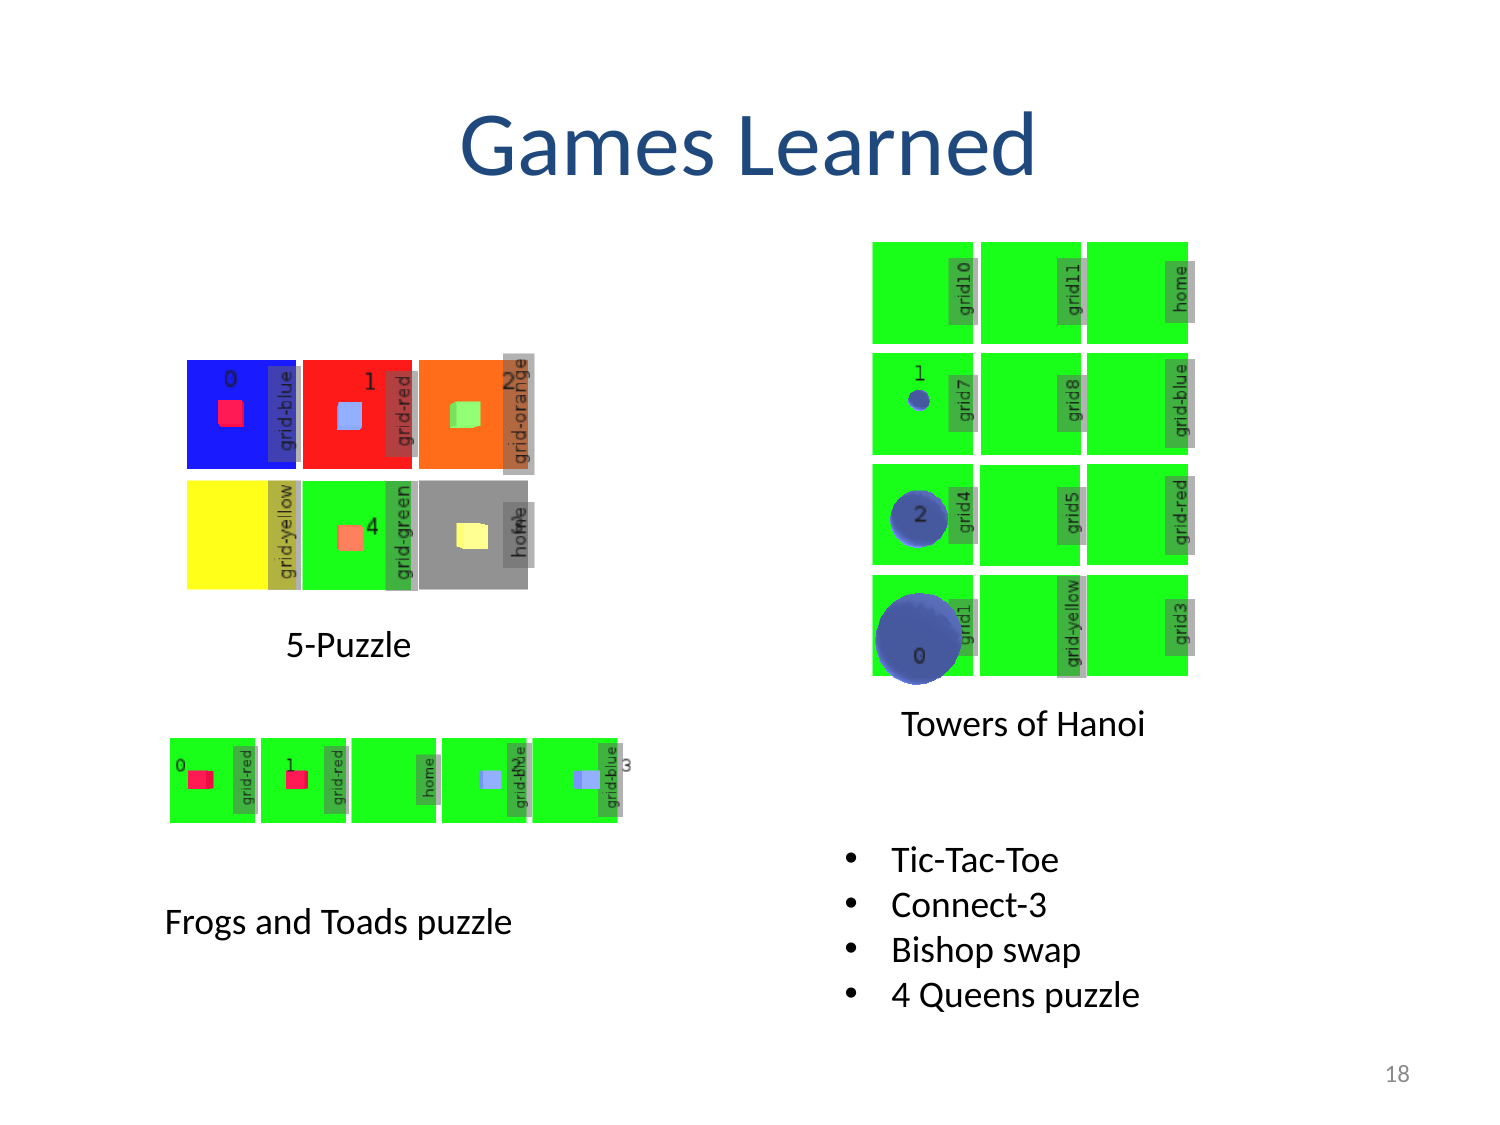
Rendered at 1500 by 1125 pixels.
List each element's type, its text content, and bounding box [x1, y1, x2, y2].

text_box Towers of Hanoi [886, 700, 1212, 752]
text_box Tic-Tac-Toe Connect-3 Bishop swap 4 Queens puzzle [754, 782, 1305, 1023]
picture [149, 571, 755, 988]
slide_number 18 [1074, 1042, 1425, 1103]
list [170, 173, 853, 644]
title Games Learned [75, 45, 1425, 233]
picture [852, 212, 1500, 692]
